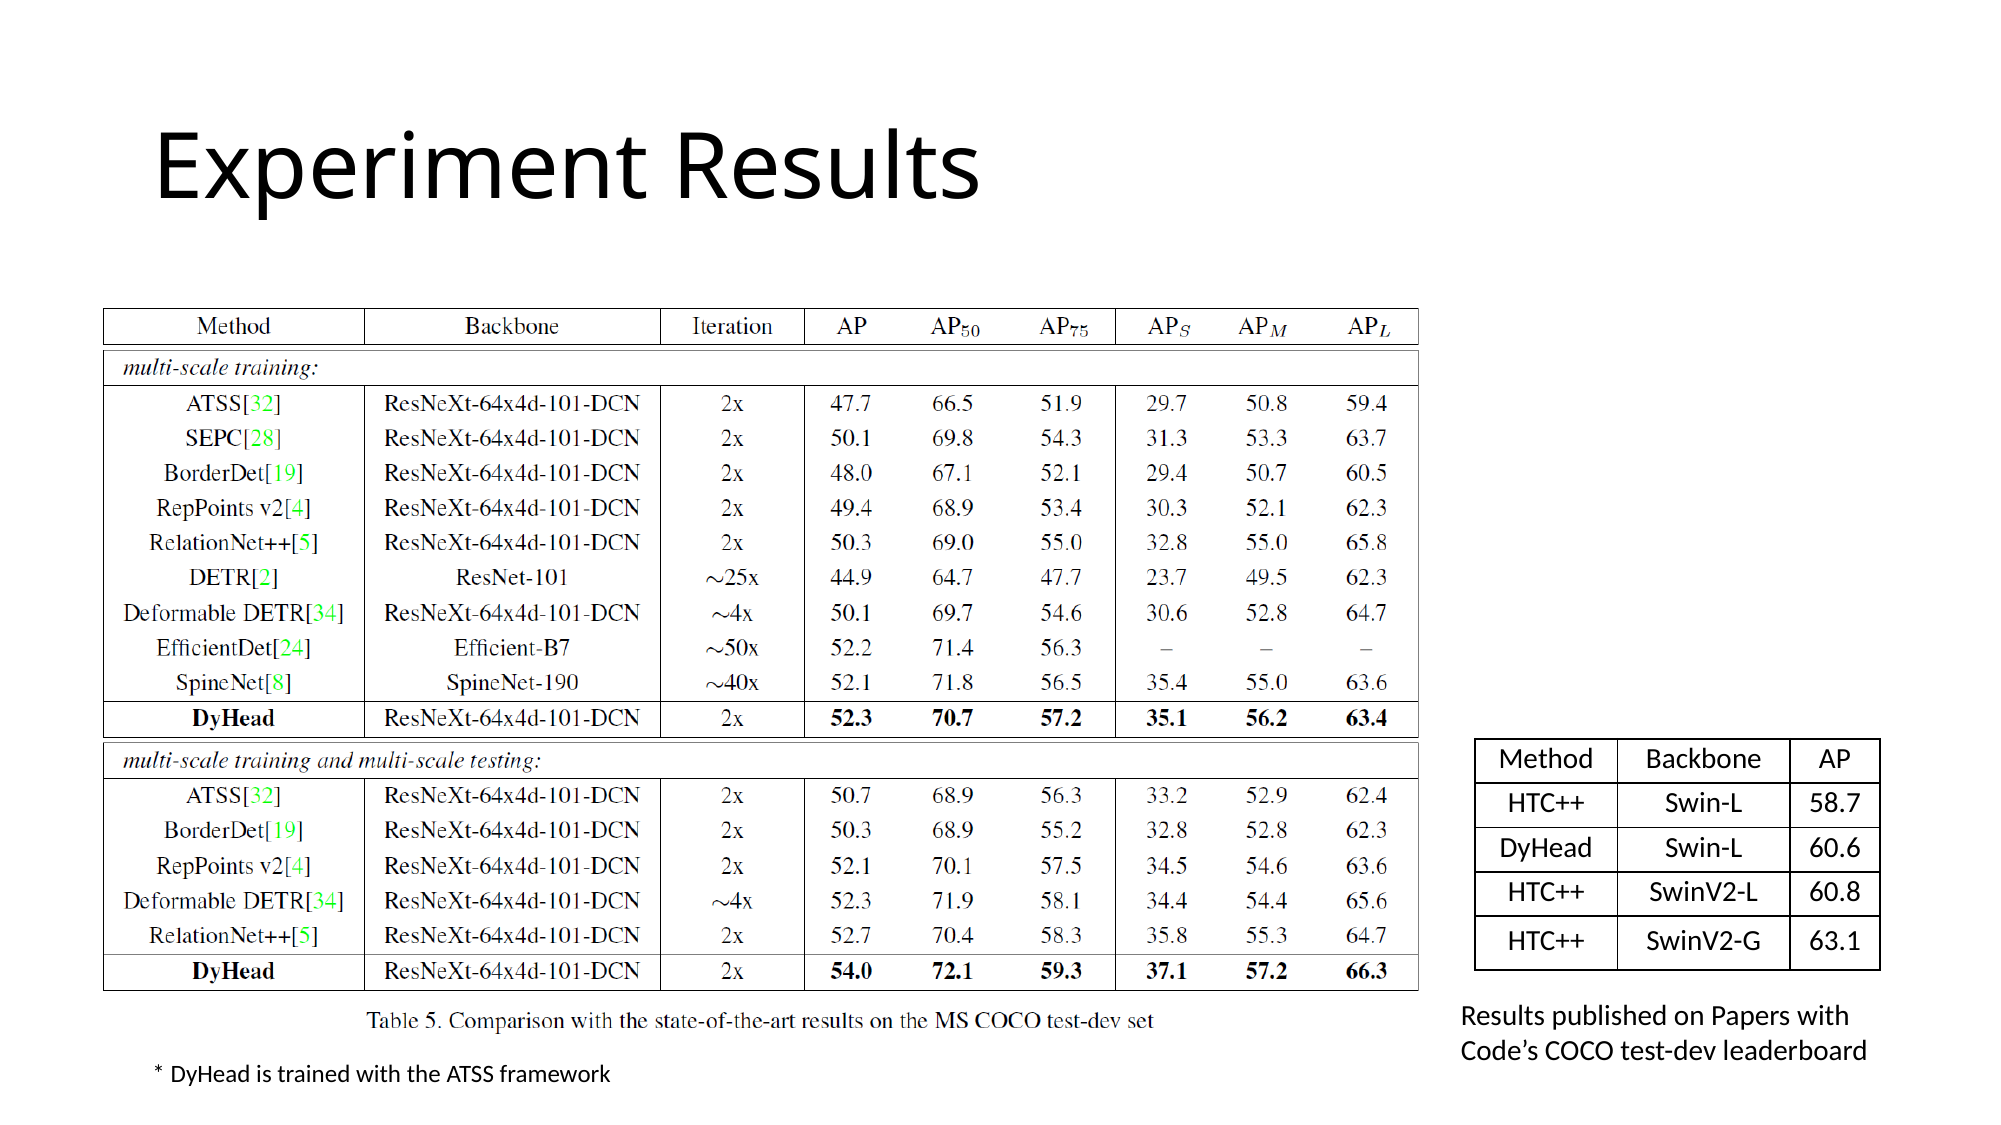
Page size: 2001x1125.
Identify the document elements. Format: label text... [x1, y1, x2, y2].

picture [94, 297, 1432, 1042]
text_box * DyHead is trained with the ATSS framework [137, 1042, 1863, 1103]
title Experiment Results [137, 59, 1863, 278]
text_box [1446, 738, 1909, 1075]
